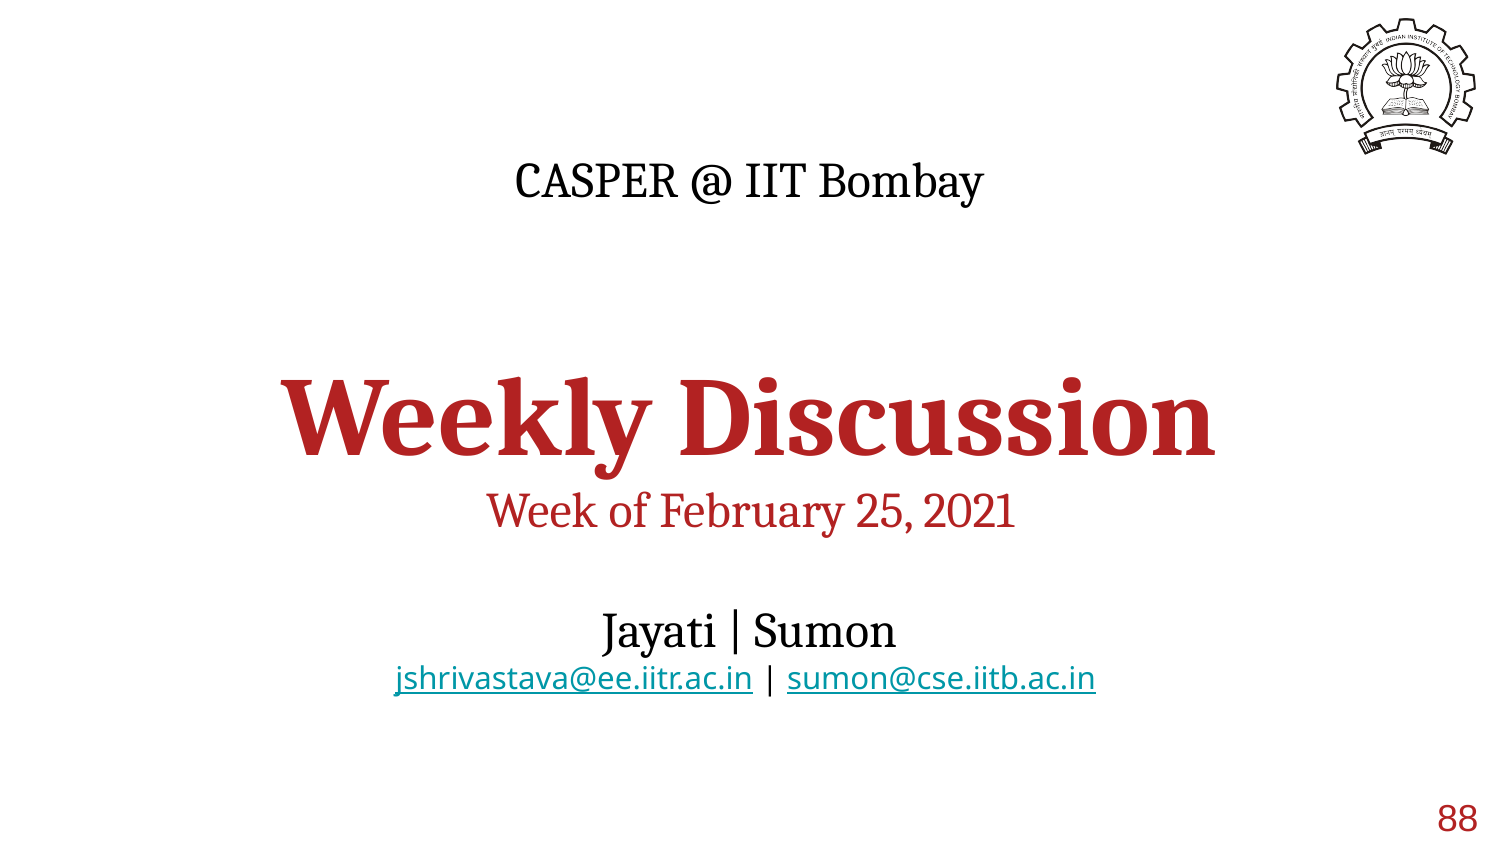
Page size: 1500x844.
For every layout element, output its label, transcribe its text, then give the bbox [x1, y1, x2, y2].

slide_number 88 [1403, 779, 1494, 844]
title CASPER @ IIT Bombay Weekly Discussion Week of February 25, 2021 Jayati | Sumon jshrivastava@ee.iitr.ac.in | sumon@cse.iitb.ac.in [51, 69, 1449, 780]
picture [1336, 18, 1476, 155]
